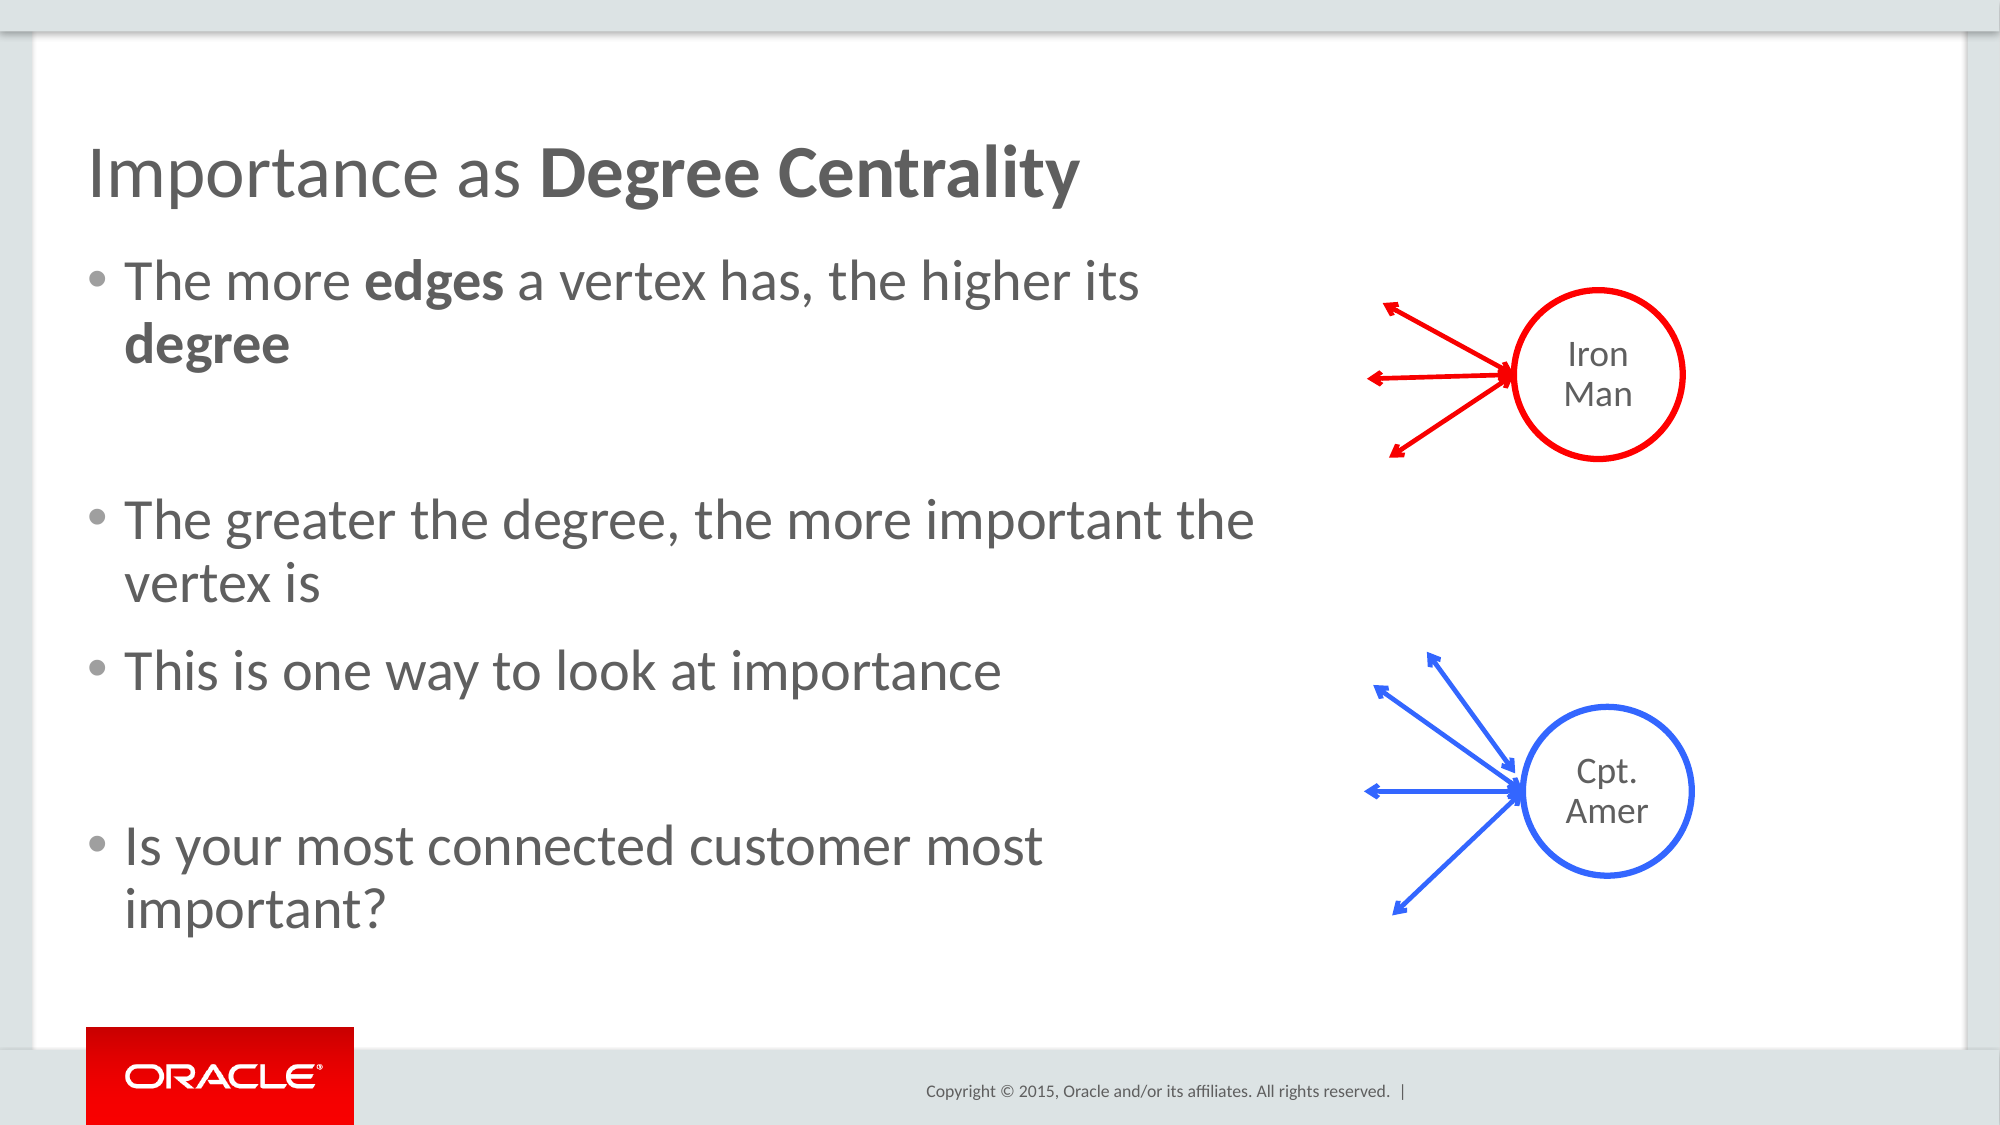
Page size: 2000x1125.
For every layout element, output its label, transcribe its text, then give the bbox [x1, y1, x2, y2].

list The more edges a vertex has, the higher its degree The greater the degree, the more important the vertex is This is one way to look at importance Is your most connected customer most important? [87, 249, 1263, 975]
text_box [1366, 289, 1684, 460]
title Importance as Degree Centrality [87, 66, 1913, 213]
picture [86, 1027, 354, 1125]
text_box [1363, 651, 1693, 916]
